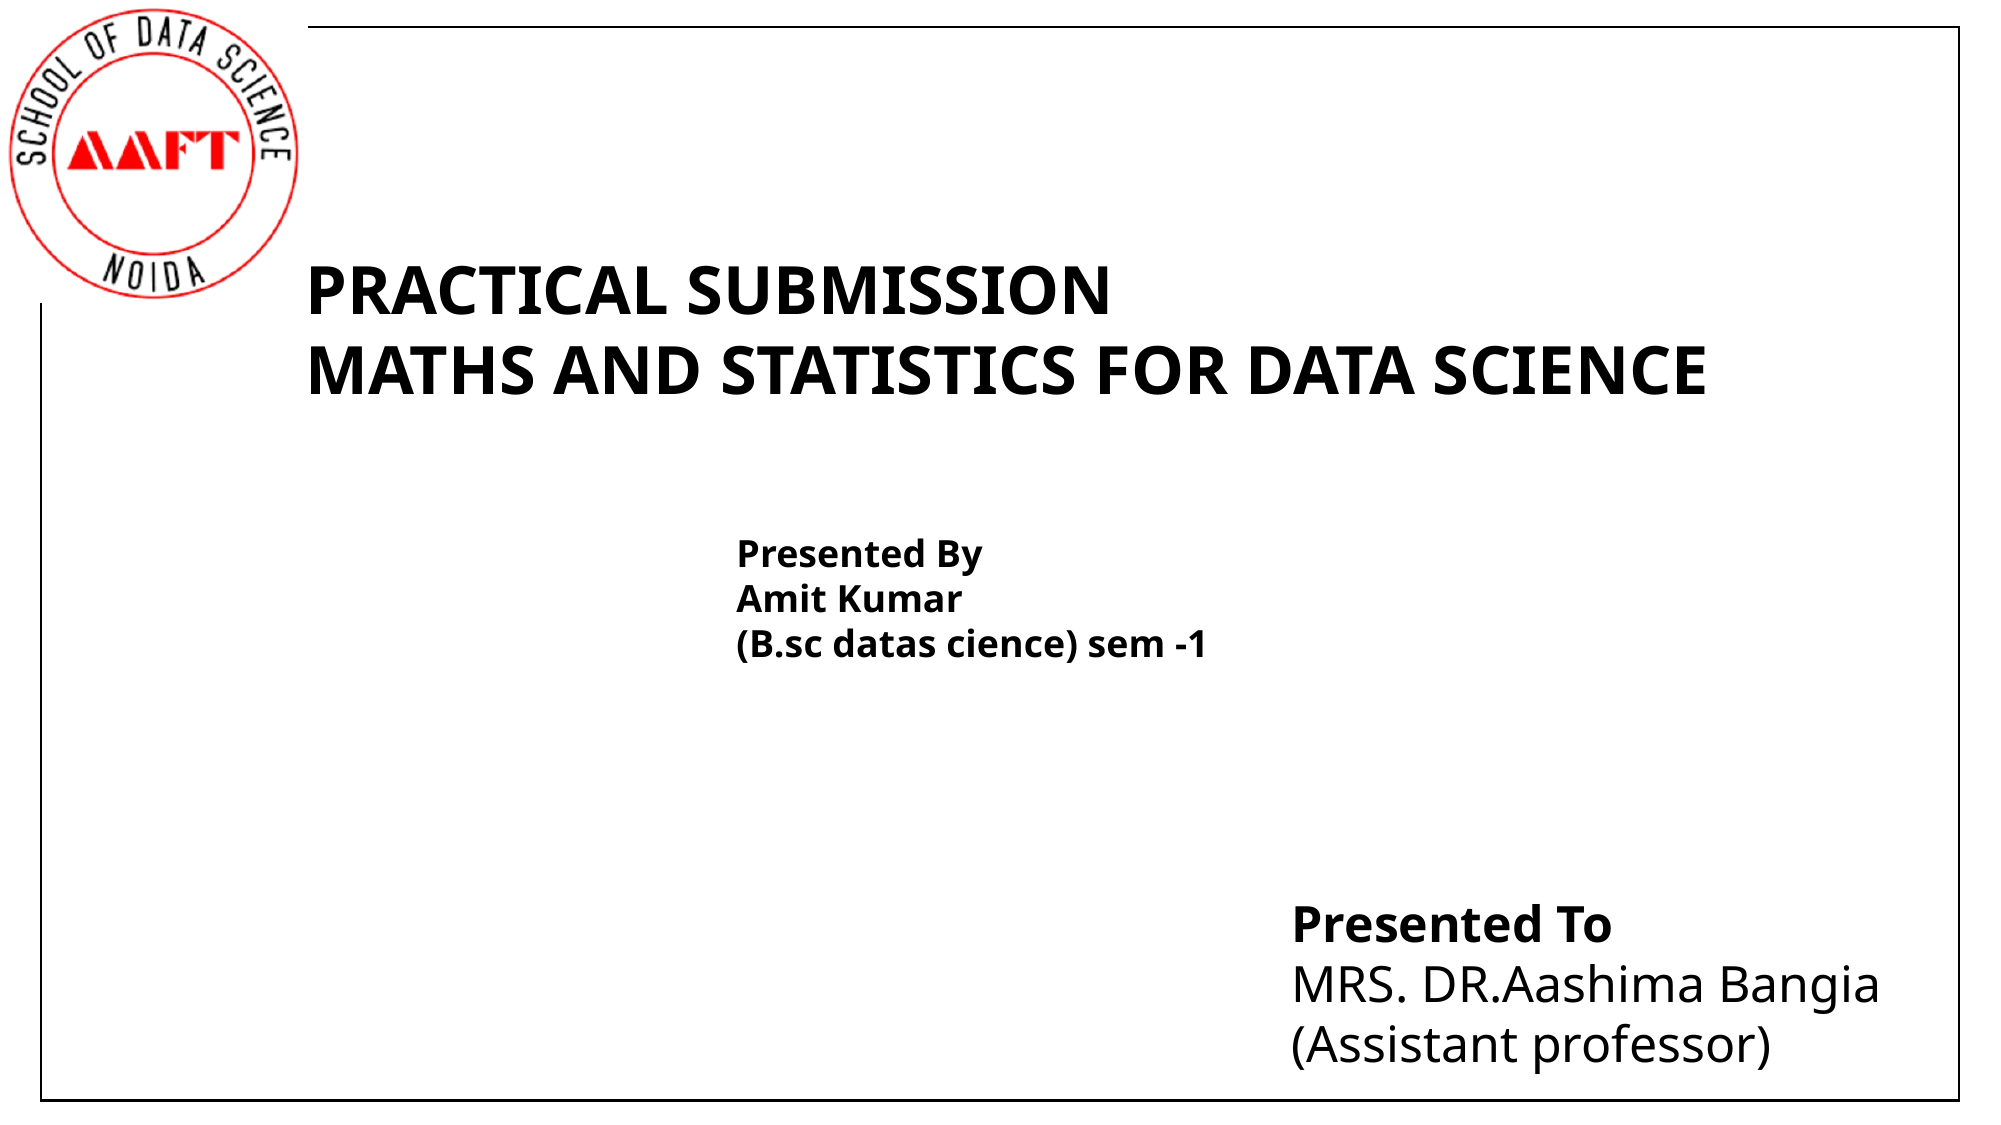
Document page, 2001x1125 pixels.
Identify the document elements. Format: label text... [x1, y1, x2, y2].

text_box Presented To MRS. DR.Aashima Bangia (Assistant professor) [1276, 884, 2000, 1080]
text_box Presented By Amit Kumar (B.sc datas cience) sem -1 [721, 522, 1258, 673]
text_box Presented To Mrs.Neema Jha [40, 26, 1960, 1102]
picture [0, 0, 308, 303]
text_box PRACTICAL SUBMISSION MATHS AND STATISTICS FOR DATA SCIENCE [290, 240, 1810, 415]
